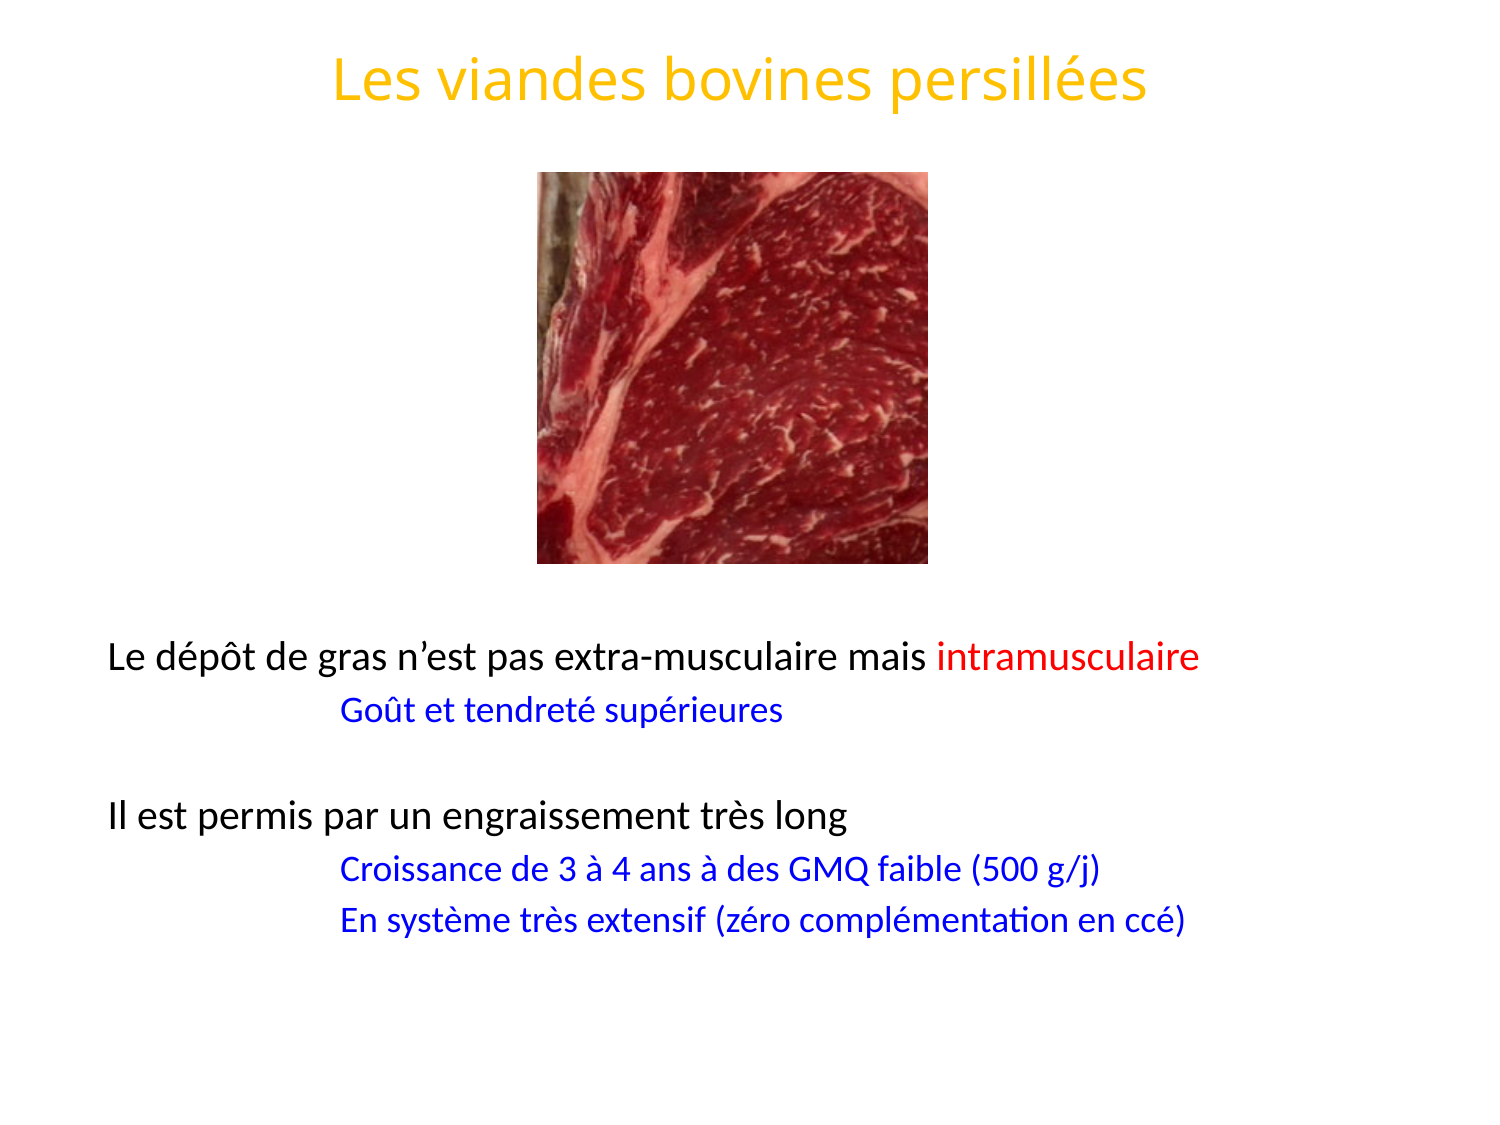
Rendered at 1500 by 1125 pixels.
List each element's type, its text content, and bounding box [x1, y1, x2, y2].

title Les viandes bovines persillées [64, 19, 1415, 135]
list Le dépôt de gras n’est pas extra-musculaire mais intramusculaire Goût et tendreté supérieures Il est permis par un engraissement très long Croissance de 3 à 4 ans à des GMQ faible (500 g/j) En système très extensif (zéro complémentation en ccé) [75, 621, 1425, 986]
picture [537, 172, 929, 564]
